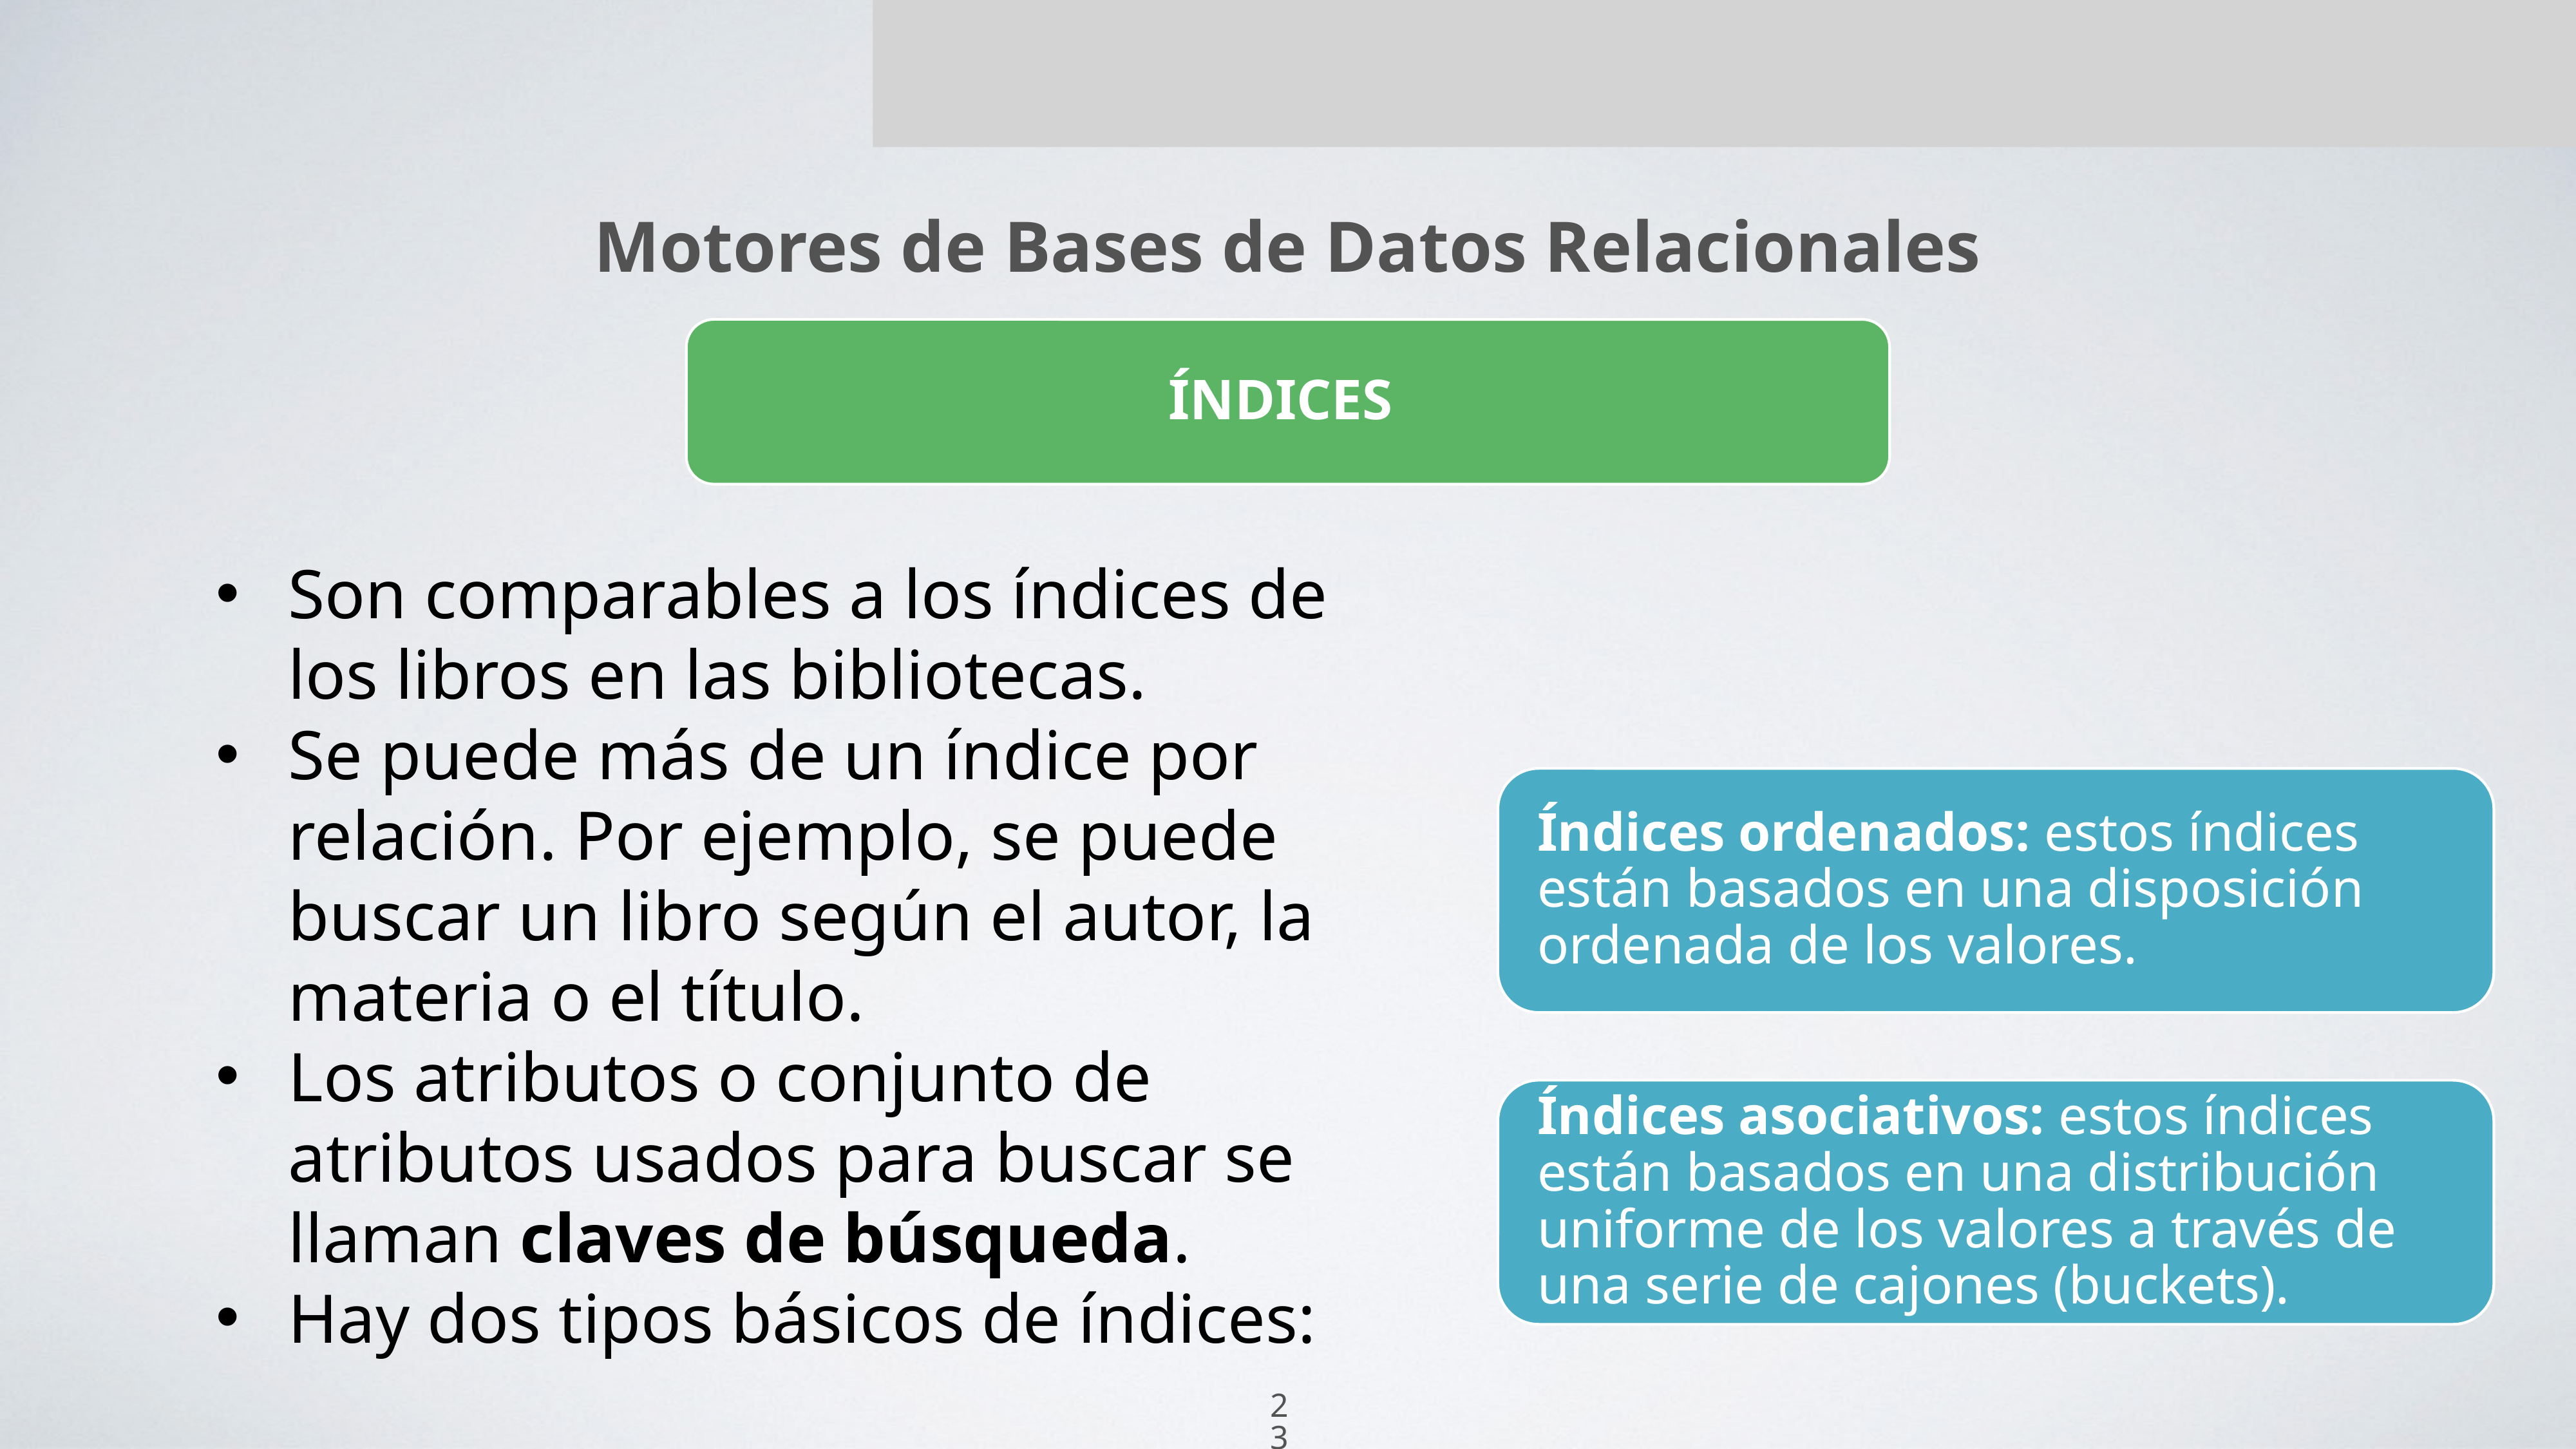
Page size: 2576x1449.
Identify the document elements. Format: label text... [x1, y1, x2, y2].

slide_number 23 [1262, 1377, 1312, 1430]
text_box Motores de Bases de Datos Relacionales [510, 194, 2065, 294]
picture [0, 0, 2576, 1449]
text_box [1497, 759, 2494, 1390]
text_box Son comparables a los índices de los libros en las bibliotecas. Se puede más de un índice por relación. Por ejemplo, se puede buscar un libro según el autor, la materia o el título. Los atributos o conjunto de atributos usados para buscar se llaman claves de búsqueda. Hay dos tipos básicos de índices: [208, 544, 1340, 1444]
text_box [686, 319, 1890, 484]
